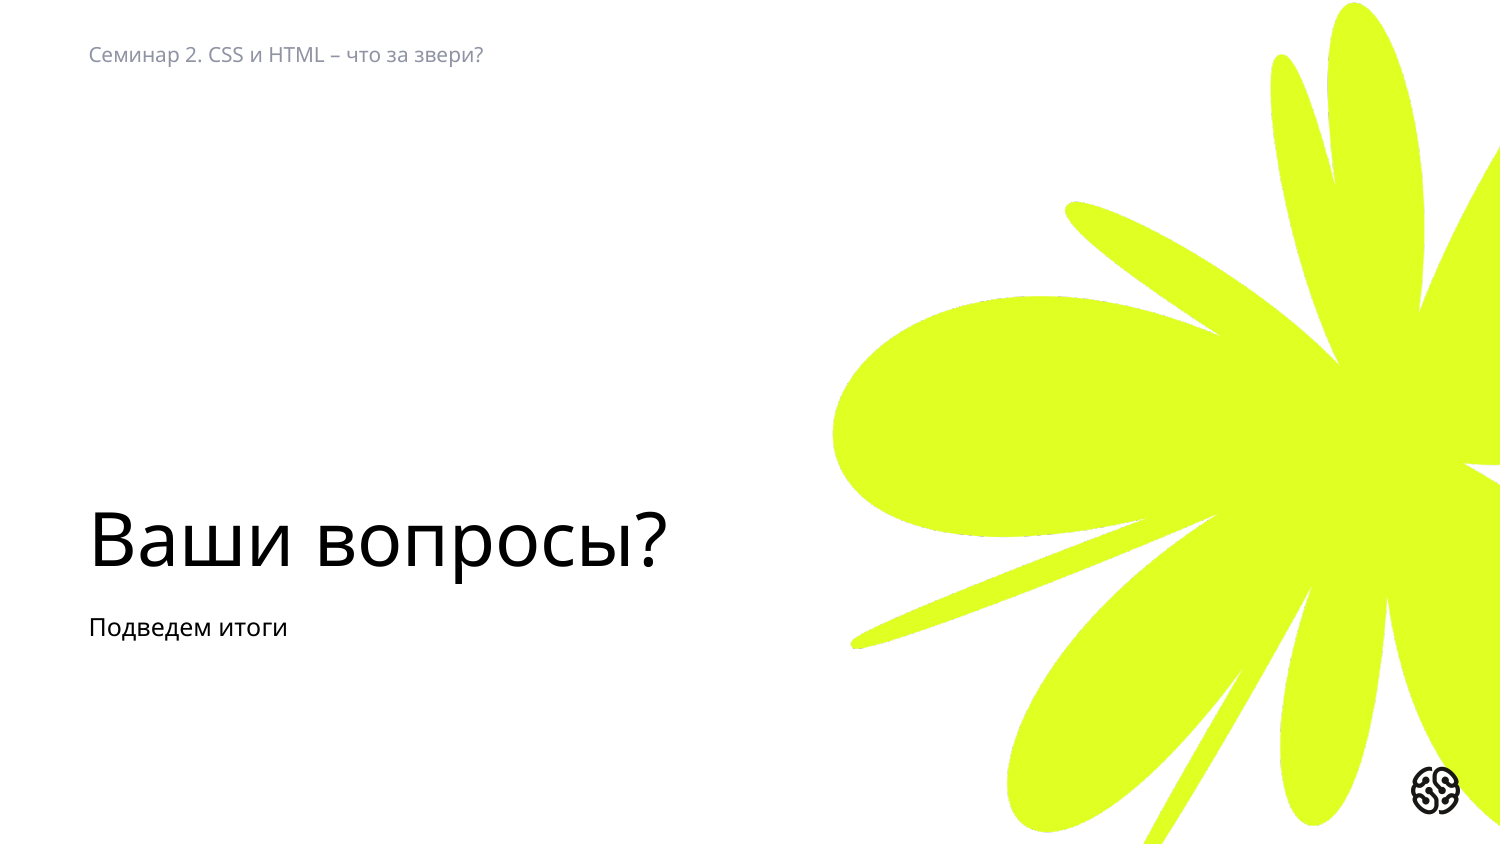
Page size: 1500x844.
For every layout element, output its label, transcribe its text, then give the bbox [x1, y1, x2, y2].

subtitle Подведем итоги [88, 596, 1412, 844]
title Ваши вопросы? [88, 301, 1412, 596]
subtitle Семинар 2. CSS и HTML – что за звери? [88, 24, 1412, 84]
picture [697, 0, 1500, 844]
